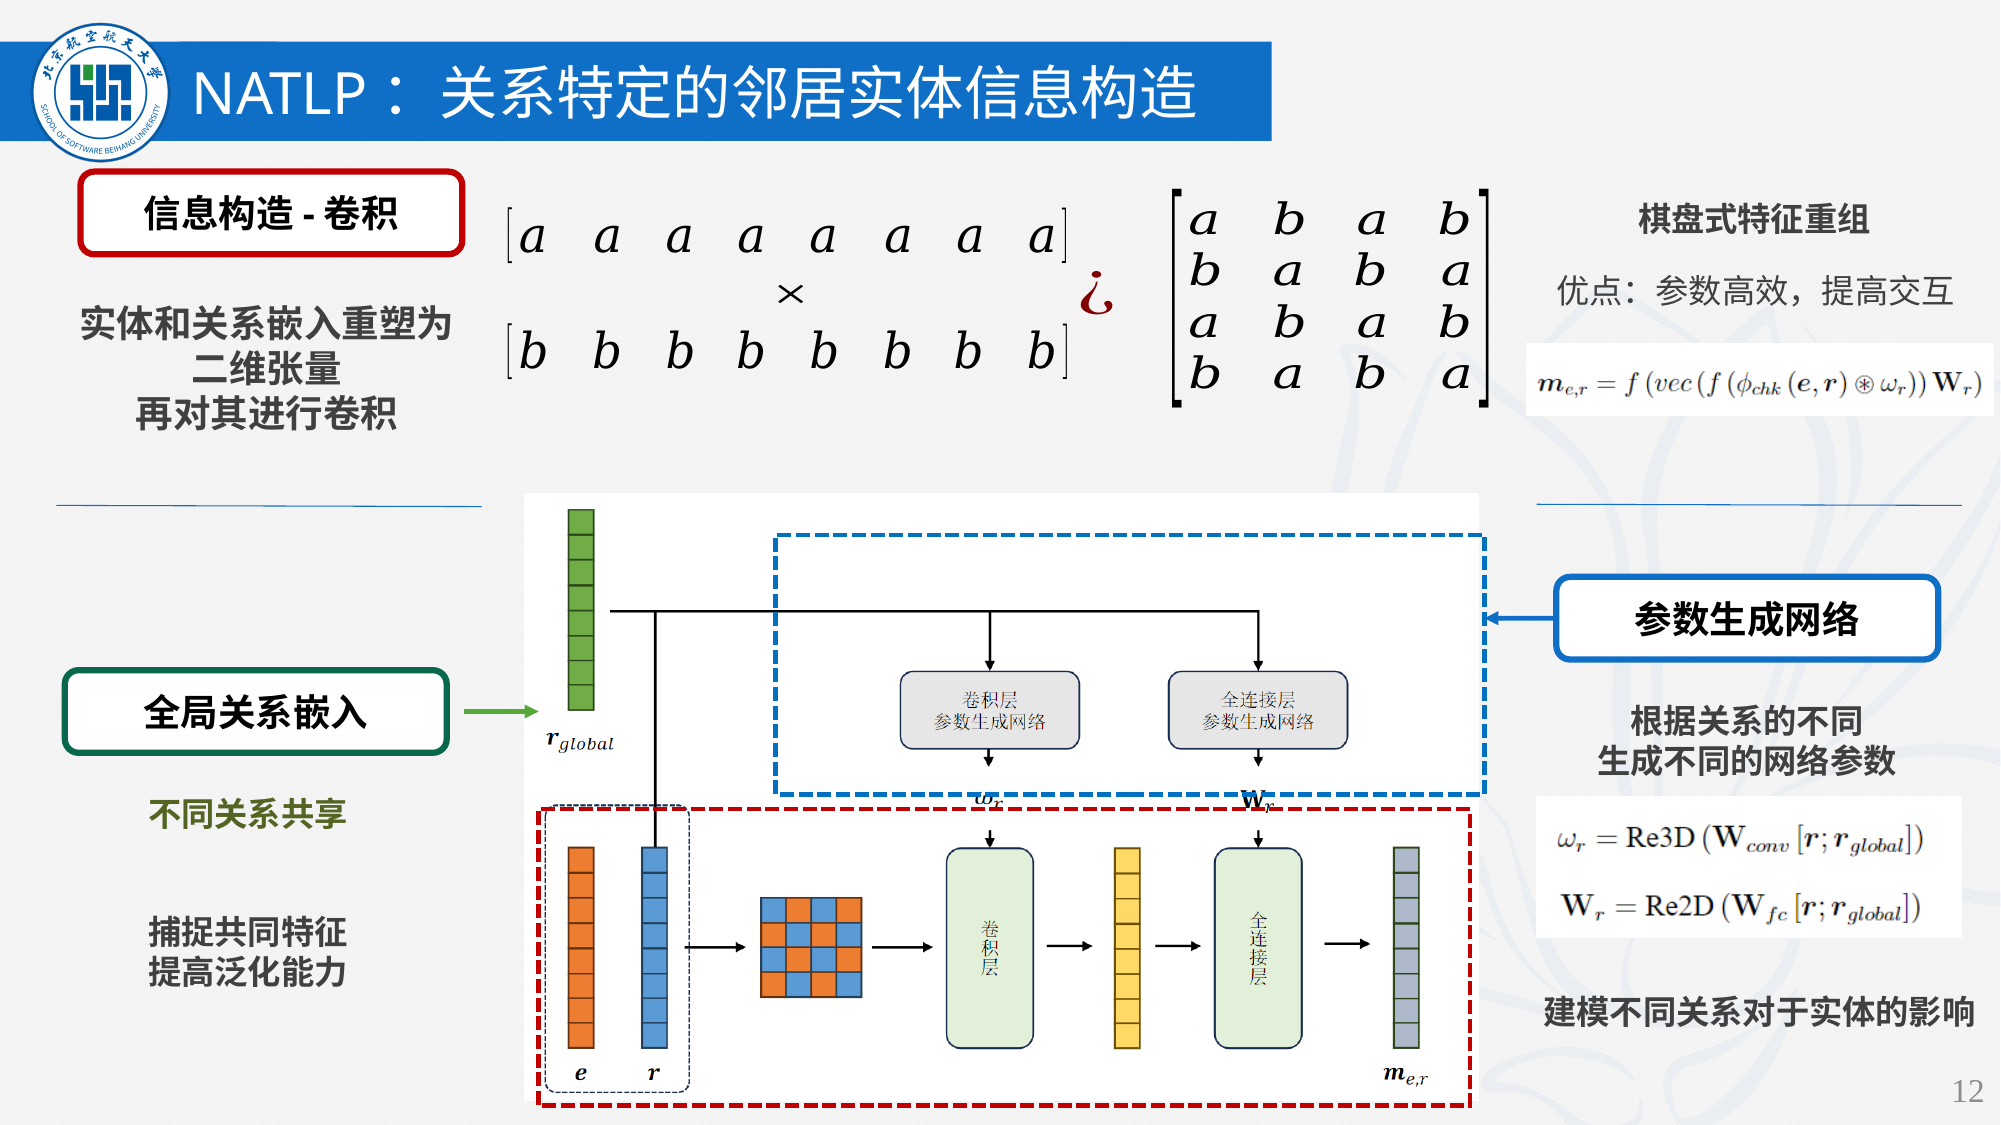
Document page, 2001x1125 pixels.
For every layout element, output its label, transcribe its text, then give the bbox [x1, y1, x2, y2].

slide_number 12 [1550, 1072, 2000, 1119]
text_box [506, 185, 1493, 409]
text_box 参数生成网络 [1555, 575, 1940, 661]
text_box [538, 1101, 1471, 1107]
picture [1536, 796, 1962, 938]
text_box 棋盘式特征重组 [1493, 190, 2000, 246]
text_box 捕捉共同特征 提高泛化能力 [0, 903, 524, 999]
text_box [1479, 534, 1485, 796]
text_box 全局关系嵌入 [63, 669, 448, 754]
list NATLP：关系特定的邻居实体信息构造 [180, 41, 1272, 141]
picture [524, 493, 1479, 1101]
text_box 不同关系共享 [0, 785, 524, 840]
text_box 实体和关系嵌入重塑为 二维张量 再对其进行卷积 [0, 292, 558, 442]
picture [19, 11, 181, 172]
text_box 信息构造-卷积 [79, 170, 464, 256]
text_box 根据关系的不同 生成不同的网络参数 [1569, 680, 1925, 796]
text_box 建模不同关系对于实体的影响 [1483, 951, 2000, 1072]
text_box 优点：参数高效，提高交互 [1493, 263, 2000, 318]
picture [1526, 343, 1994, 416]
